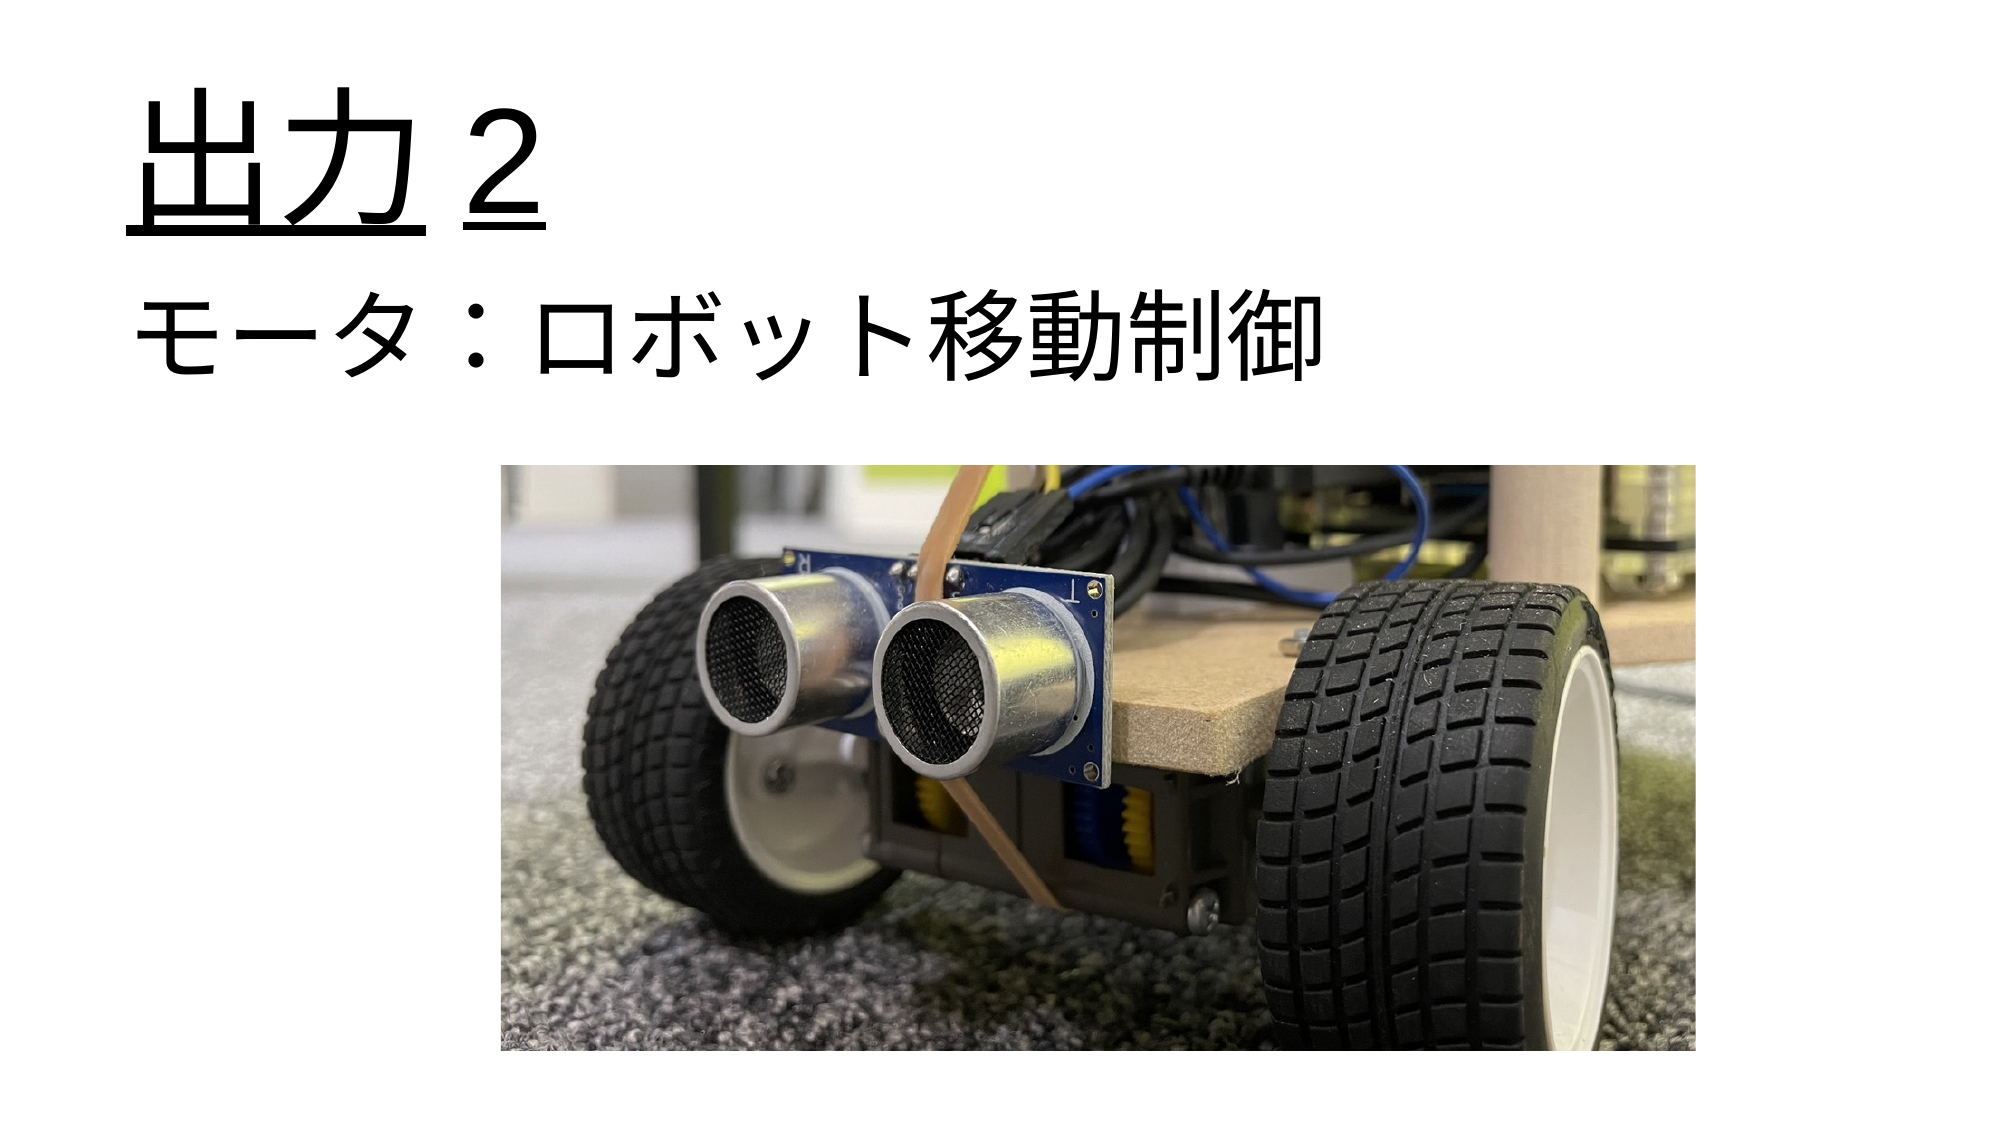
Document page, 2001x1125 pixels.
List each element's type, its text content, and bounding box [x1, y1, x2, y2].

text_box 出力2 [111, 56, 1208, 252]
text_box モータ：ロボット移動制御 [111, 266, 1539, 401]
picture [500, 465, 1696, 1051]
